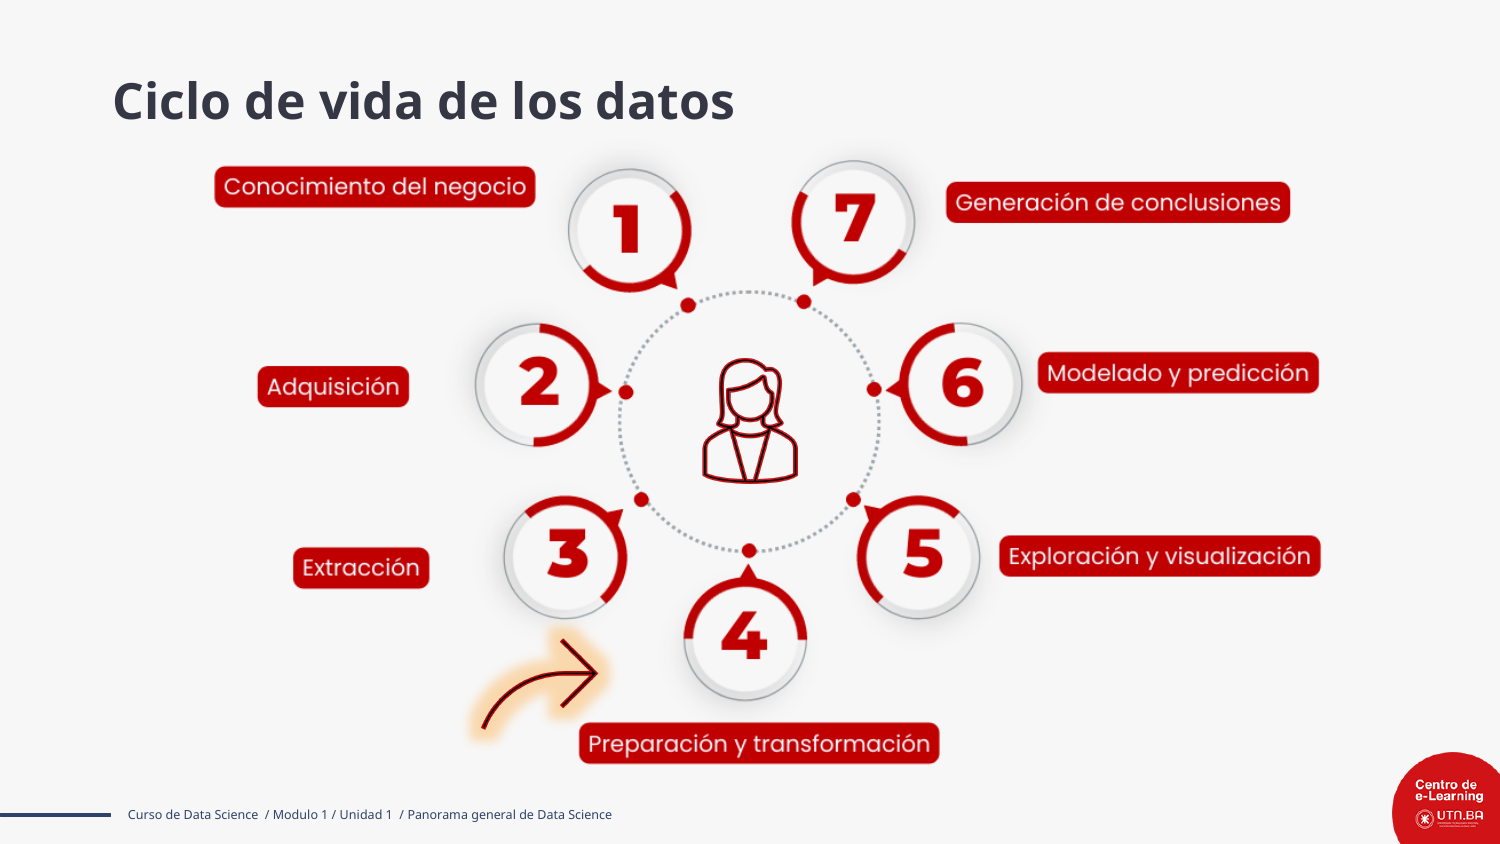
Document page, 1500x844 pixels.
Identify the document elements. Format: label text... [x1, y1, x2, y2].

text_box Ciclo de vida de los datos [112, 76, 772, 141]
text_box Curso de Data Science / Modulo 1 / Unidad 1 / Panorama general de Data Science [112, 791, 1125, 829]
picture [0, 0, 1500, 844]
